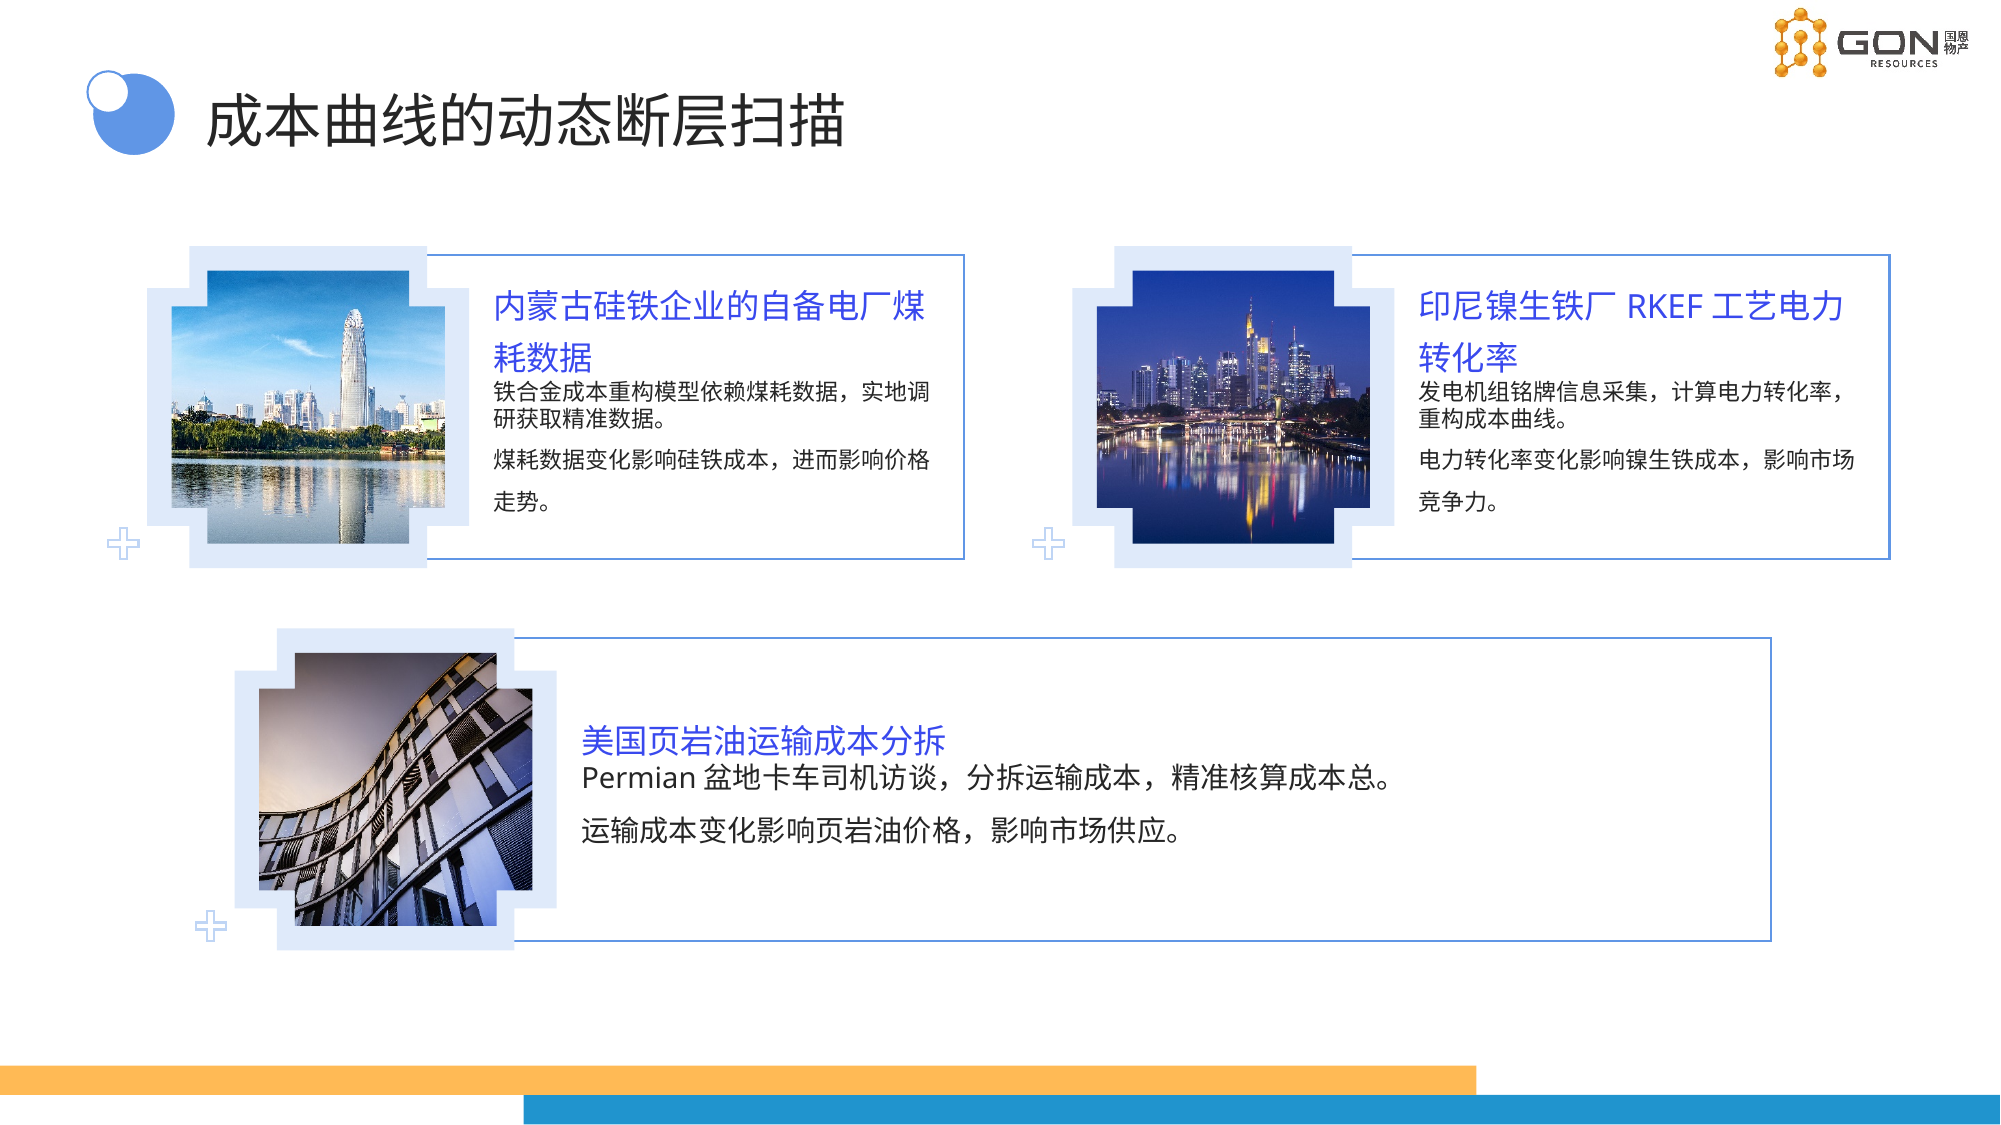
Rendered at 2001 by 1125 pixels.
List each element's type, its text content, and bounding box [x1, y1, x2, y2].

text_box [515, 637, 1771, 942]
text_box [87, 71, 130, 113]
text_box [533, 670, 557, 909]
text_box 印尼镍生铁厂RKEF工艺电力转化率 [1418, 270, 1868, 378]
text_box 美国页岩油运输成本分拆 [581, 652, 1717, 760]
text_box [147, 288, 171, 526]
picture [1762, 0, 1978, 77]
text_box [1072, 288, 1096, 526]
text_box [92, 72, 176, 157]
text_box [1114, 544, 1353, 569]
text_box Permian盆地卡车司机访谈，分拆运输成本，精准核算成本总。 运输成本变化影响页岩油价格，影响市场供应。 [581, 759, 1718, 927]
picture [171, 270, 445, 544]
picture [1096, 270, 1370, 544]
text_box [1353, 255, 1890, 559]
text_box [1370, 288, 1395, 526]
text_box [189, 246, 428, 270]
text_box 铁合金成本重构模型依赖煤耗数据，实地调研获取精准数据。 煤耗数据变化影响硅铁成本，进而影响价格走势。 [493, 378, 943, 544]
text_box 内蒙古硅铁企业的自备电厂煤耗数据 [493, 270, 943, 378]
text_box 成本曲线的动态断层扫描 [205, 77, 1987, 154]
text_box [1114, 246, 1353, 270]
text_box [108, 528, 139, 559]
text_box [276, 927, 515, 951]
text_box 发电机组铭牌信息采集，计算电力转化率，重构成本曲线。 电力转化率变化影响镍生铁成本，影响市场竞争力。 [1418, 378, 1868, 544]
text_box [428, 255, 965, 559]
text_box [195, 910, 227, 942]
text_box [276, 628, 515, 652]
text_box [445, 288, 470, 526]
picture [259, 652, 533, 927]
text_box [189, 544, 428, 569]
text_box [1033, 528, 1064, 559]
text_box [234, 670, 259, 909]
